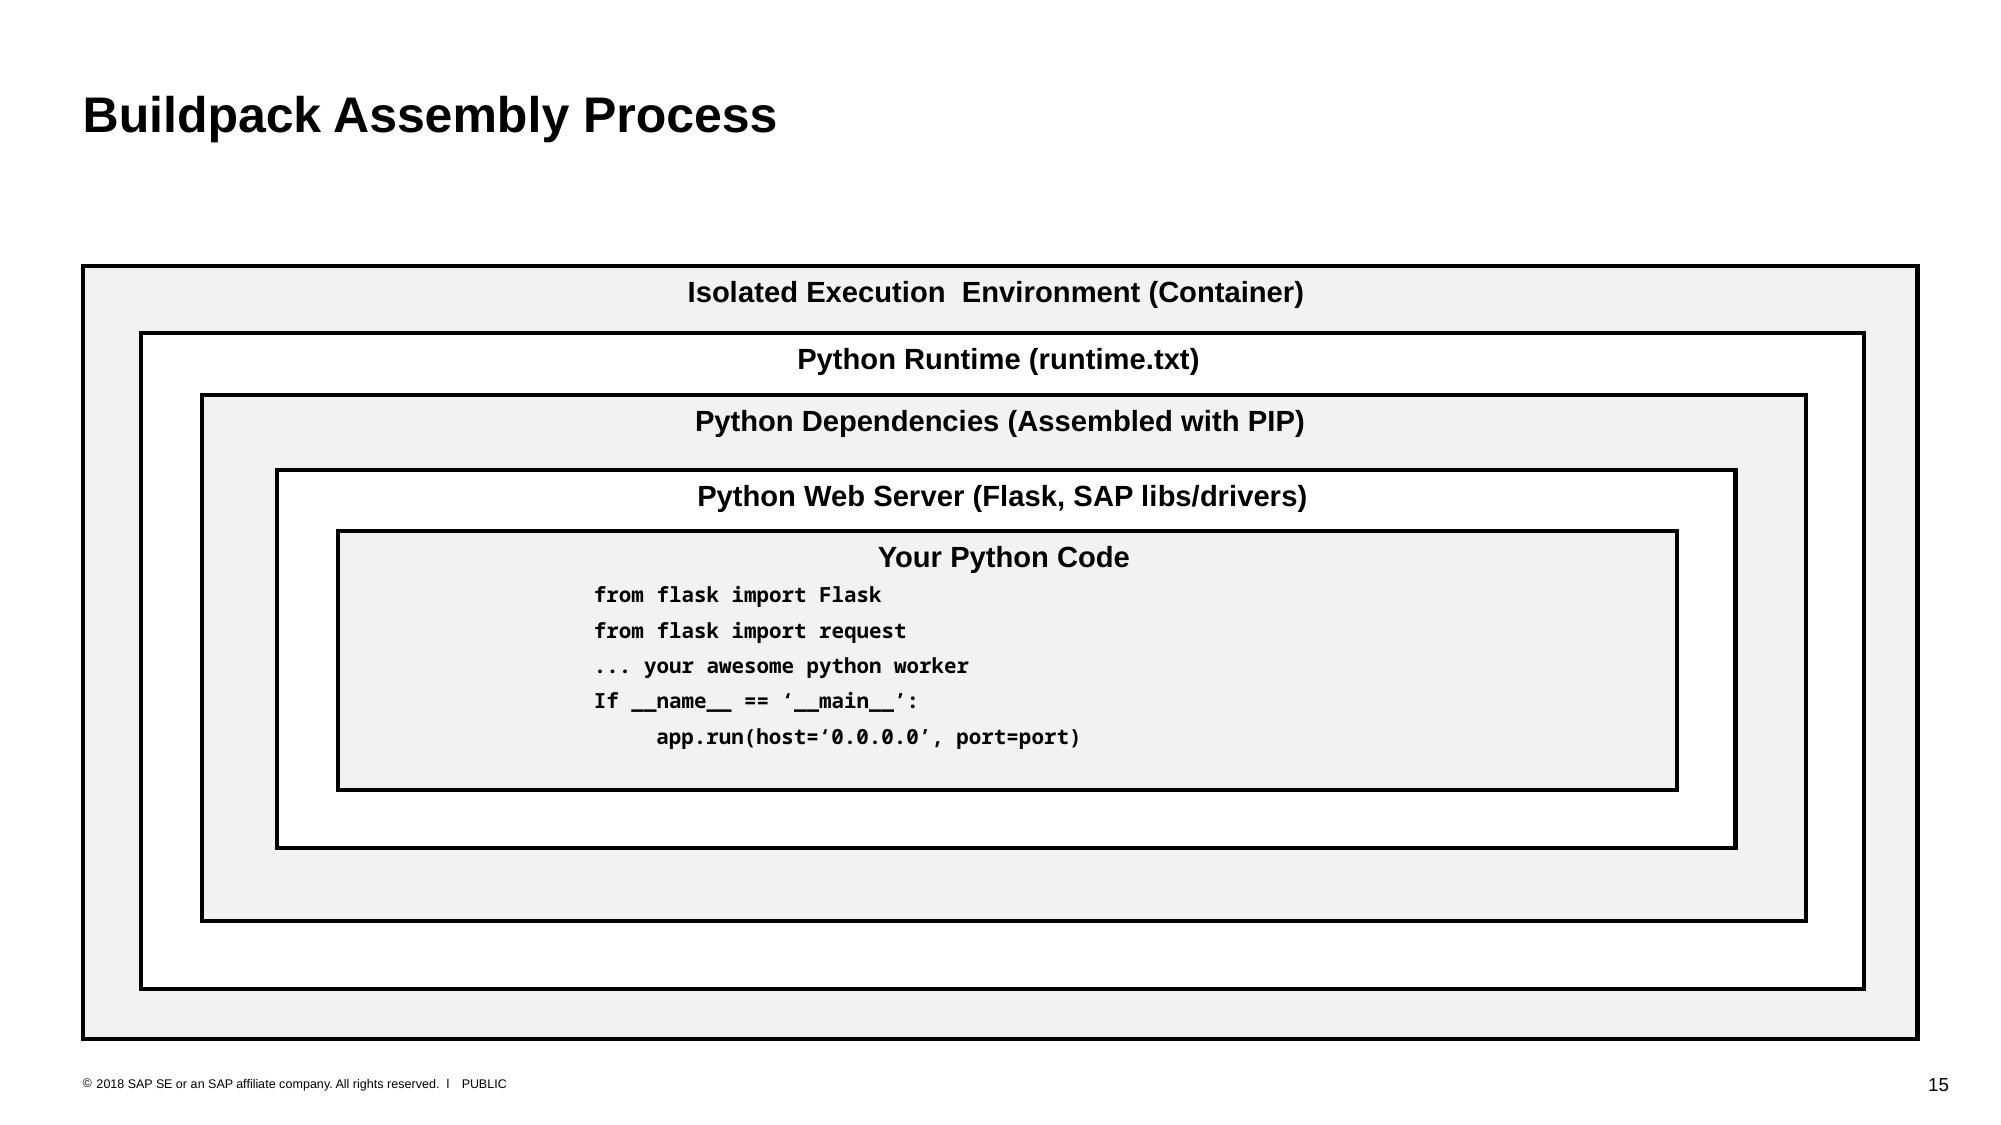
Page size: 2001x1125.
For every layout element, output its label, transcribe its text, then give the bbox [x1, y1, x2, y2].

title Buildpack Assembly Process [82, 82, 1918, 144]
text_box Python Dependencies (Assembled with PIP) [201, 394, 1806, 922]
list Isolated Execution Environment (Container) [82, 265, 1918, 1040]
text_box Python Runtime (runtime.txt) [140, 333, 1865, 989]
text_box Python Web Server (Flask, SAP libs/drivers) [276, 469, 1736, 848]
text_box Your Python Code [338, 531, 1678, 790]
text_box from flask import Flask from flask import request ... your awesome python worker If __name__ == ‘__main__’: app.run(host=‘0.0.0.0’, port=port) [593, 581, 1170, 749]
